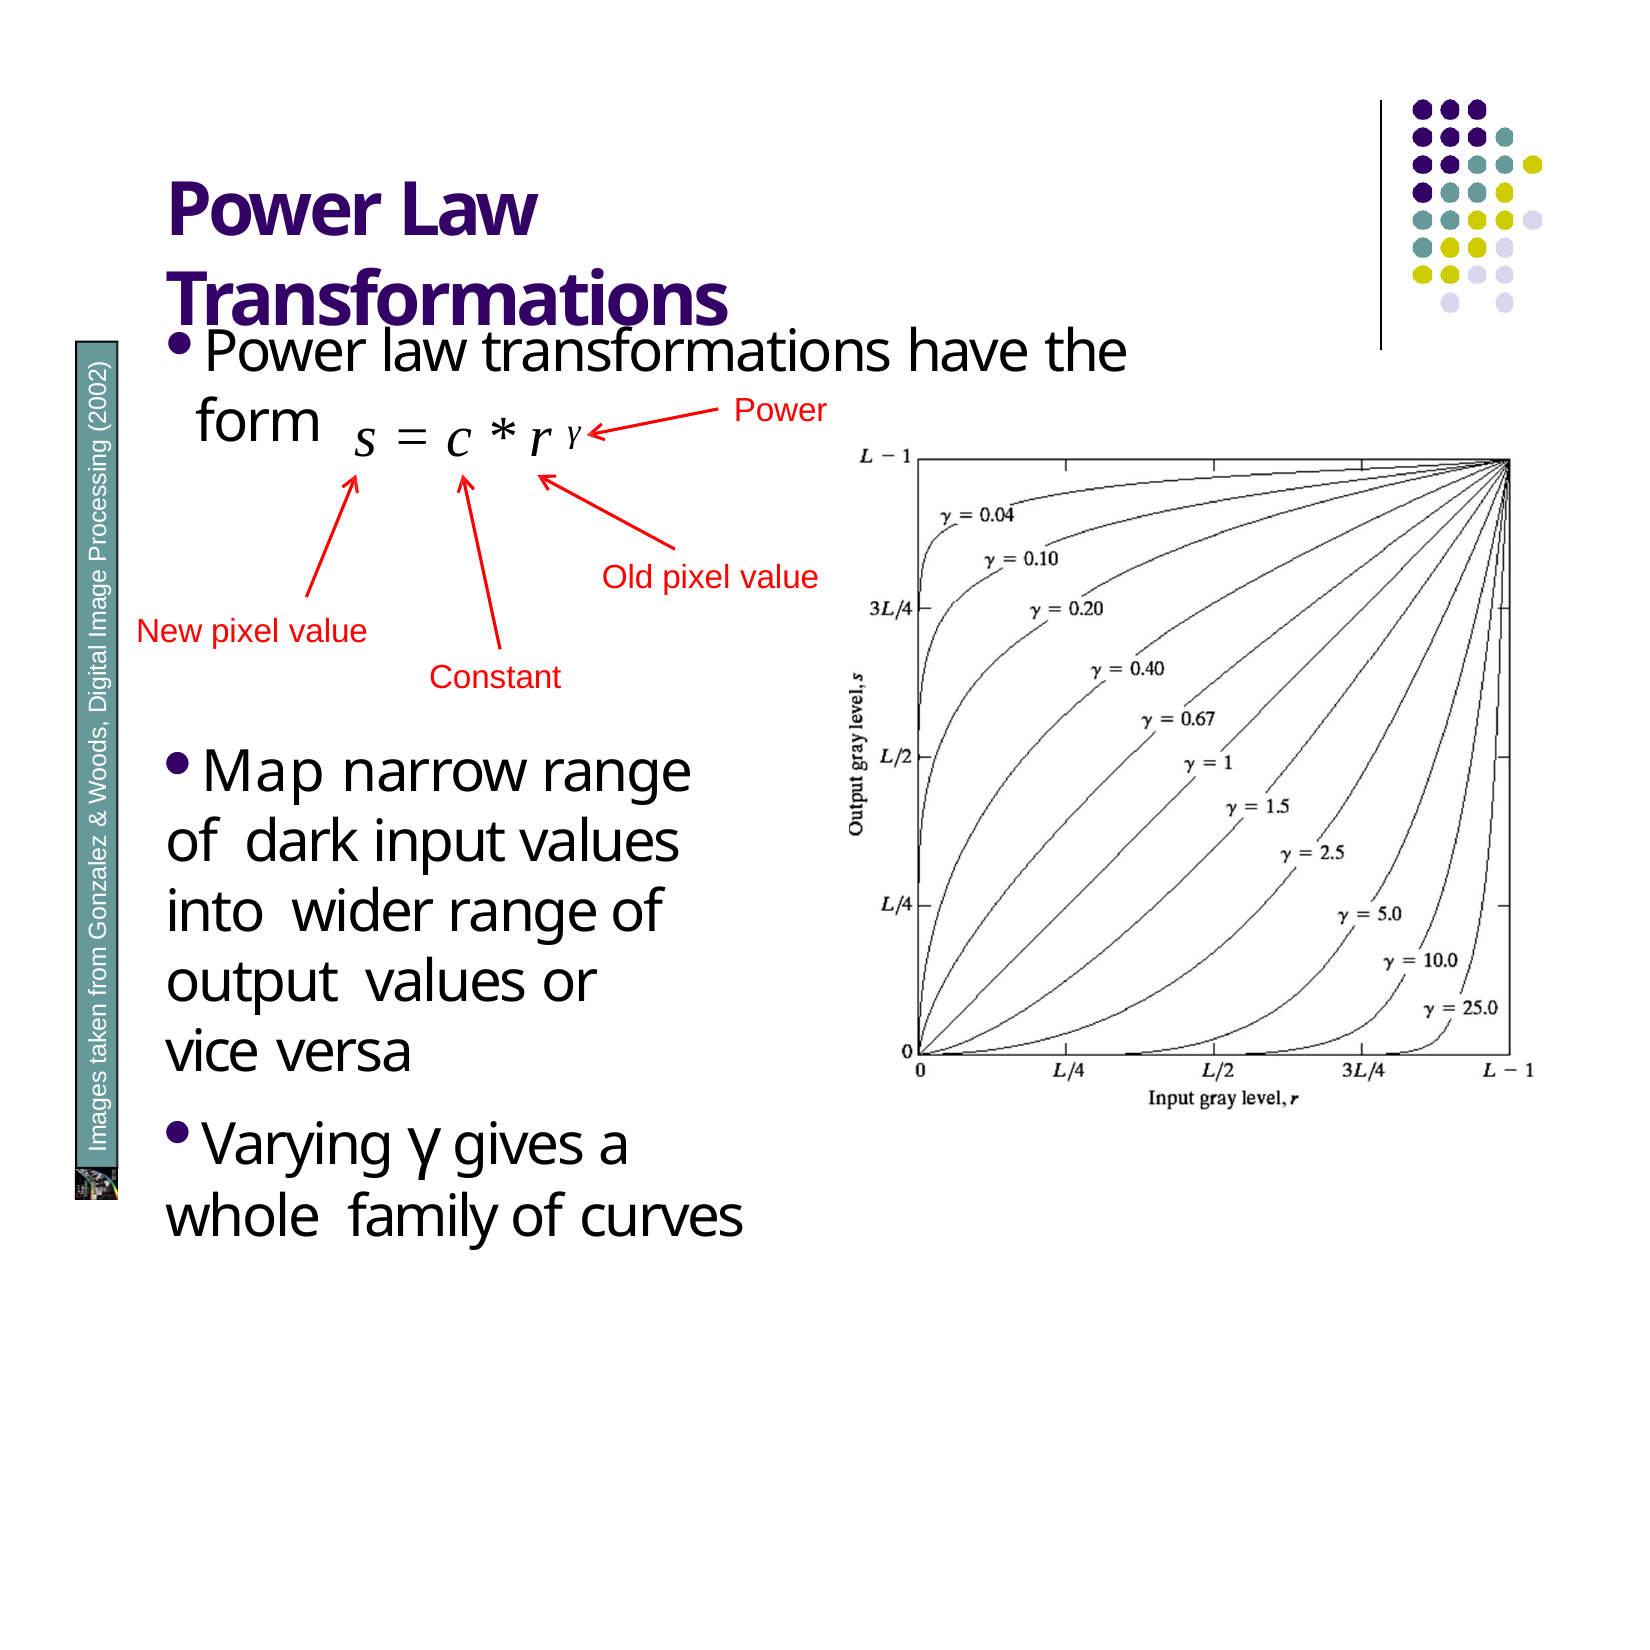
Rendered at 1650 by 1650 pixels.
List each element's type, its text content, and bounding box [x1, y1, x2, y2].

text_box [586, 407, 719, 442]
picture [1495, 292, 1514, 313]
picture [1440, 265, 1460, 284]
picture [1522, 210, 1543, 230]
picture [1522, 155, 1543, 174]
title Power Law Transformations [163, 158, 1041, 310]
picture [1467, 155, 1487, 174]
text_box [304, 474, 359, 598]
text_box s = c * r γ [352, 396, 585, 469]
picture [1495, 265, 1514, 284]
text_box New pixel value Constant [133, 600, 563, 696]
picture [1412, 182, 1433, 203]
text_box Old pixel value [599, 553, 823, 596]
picture [1495, 182, 1514, 203]
picture [1467, 237, 1487, 258]
picture [1440, 99, 1460, 120]
text_box Images taken from Gonzalez & Woods, Digital Image Processing (2002) [81, 354, 114, 1155]
text_box [78, 343, 116, 1166]
picture [1467, 127, 1487, 147]
picture [1412, 99, 1433, 120]
text_box [457, 474, 502, 650]
text_box [75, 340, 119, 1169]
picture [1412, 265, 1433, 284]
picture [1495, 210, 1514, 230]
picture [1467, 99, 1487, 120]
picture [1467, 265, 1487, 284]
picture [1440, 182, 1460, 203]
text_box [537, 474, 676, 551]
picture [1440, 292, 1460, 313]
picture [1412, 127, 1433, 147]
picture [1440, 155, 1460, 174]
picture [1412, 237, 1433, 258]
picture [1467, 210, 1487, 230]
picture [1495, 237, 1514, 258]
picture [1440, 237, 1460, 258]
picture [1412, 210, 1433, 230]
text_box Map narrow range of dark input values into wider range of output values or vice versa Varying γ gives a whole family of curves [163, 730, 752, 1248]
text_box Power law transformations have the form [163, 310, 1190, 453]
picture [1440, 127, 1460, 147]
picture [1412, 155, 1433, 174]
picture [1495, 155, 1514, 174]
picture [1495, 127, 1514, 147]
picture [1467, 182, 1487, 203]
text_box Power [731, 386, 831, 429]
picture [1440, 210, 1460, 230]
text_box [848, 445, 1537, 1111]
text_box [74, 1167, 118, 1200]
